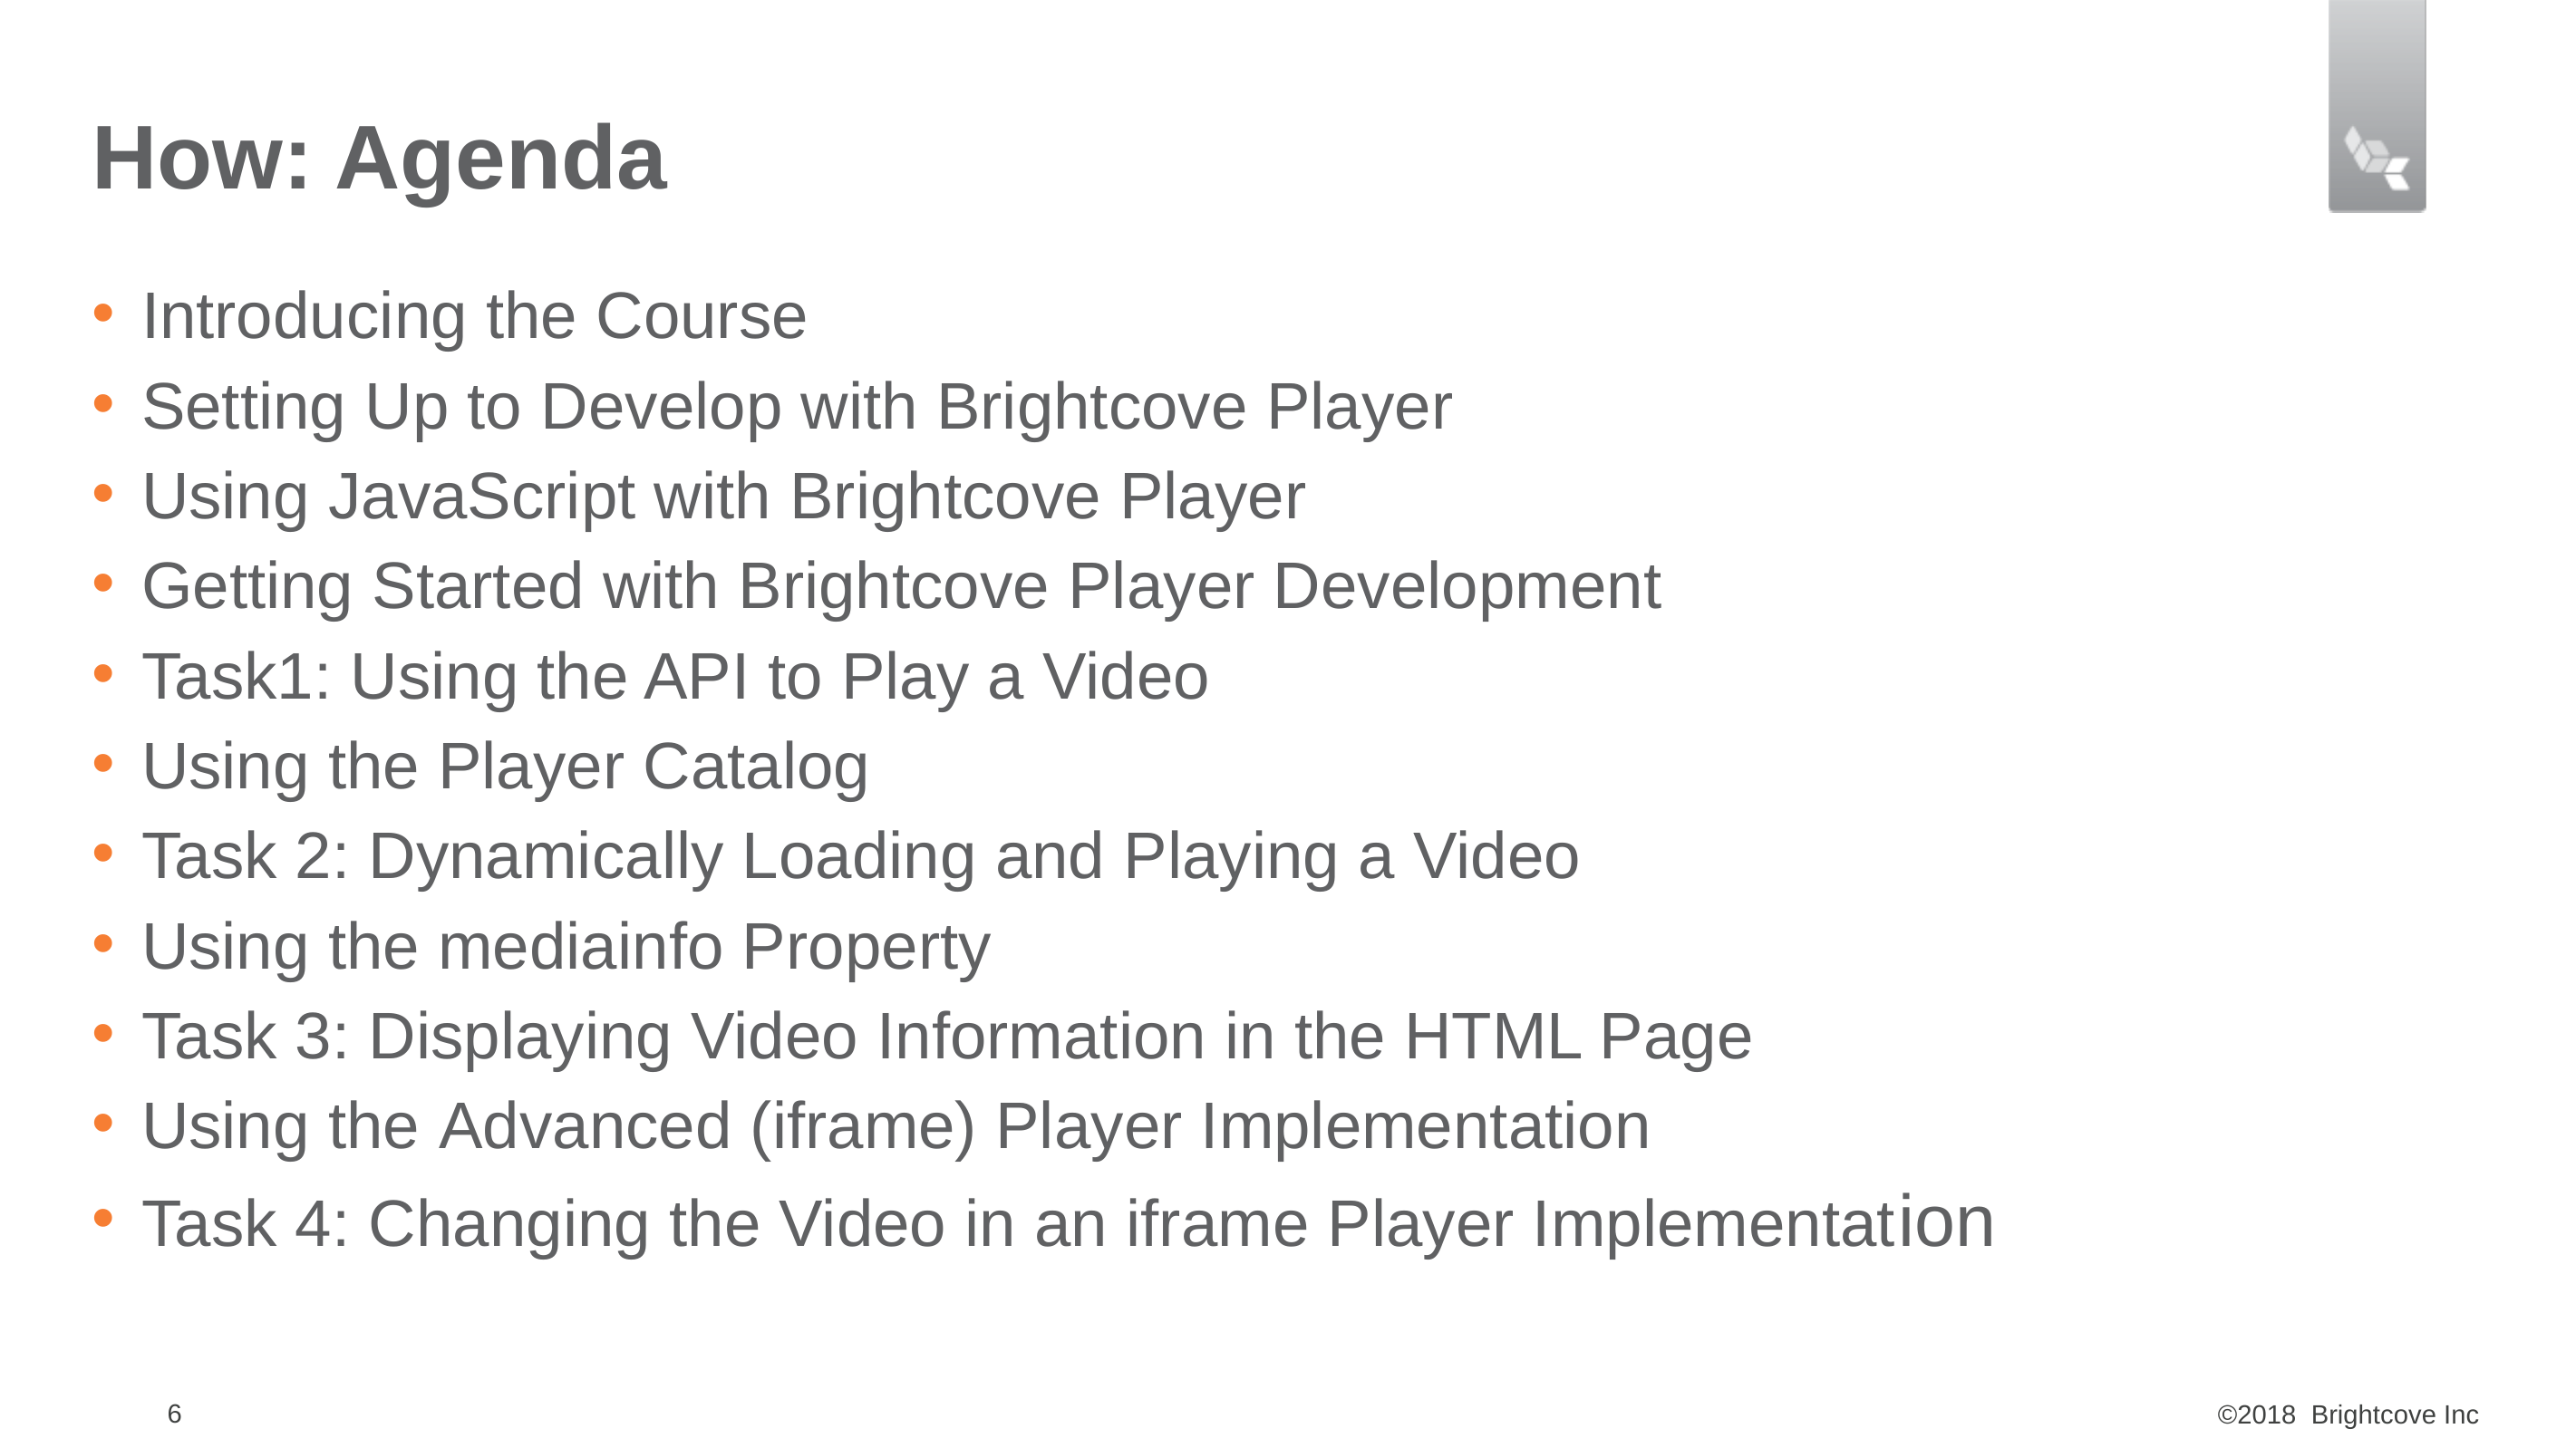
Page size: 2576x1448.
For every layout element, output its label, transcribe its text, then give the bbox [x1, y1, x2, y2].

picture [2329, 0, 2428, 213]
list Introducing the Course Setting Up to Develop with Brightcove Player Using JavaScript with Brightcove Player Getting Started with Brightcove Player Development Task1: Using the API to Play a Video Using the Player Catalog Task 2: Dynamically Loading and Playing a Video Using the mediainfo Property Task 3: Displaying Video Information in the HTML Page Using the Advanced (iframe) Player Implementation Task 4: Changing the Video in an iframe Player Implementation [80, 260, 2442, 1280]
slide_number 6 [158, 1390, 189, 1434]
title How: Agenda [80, 43, 2271, 260]
